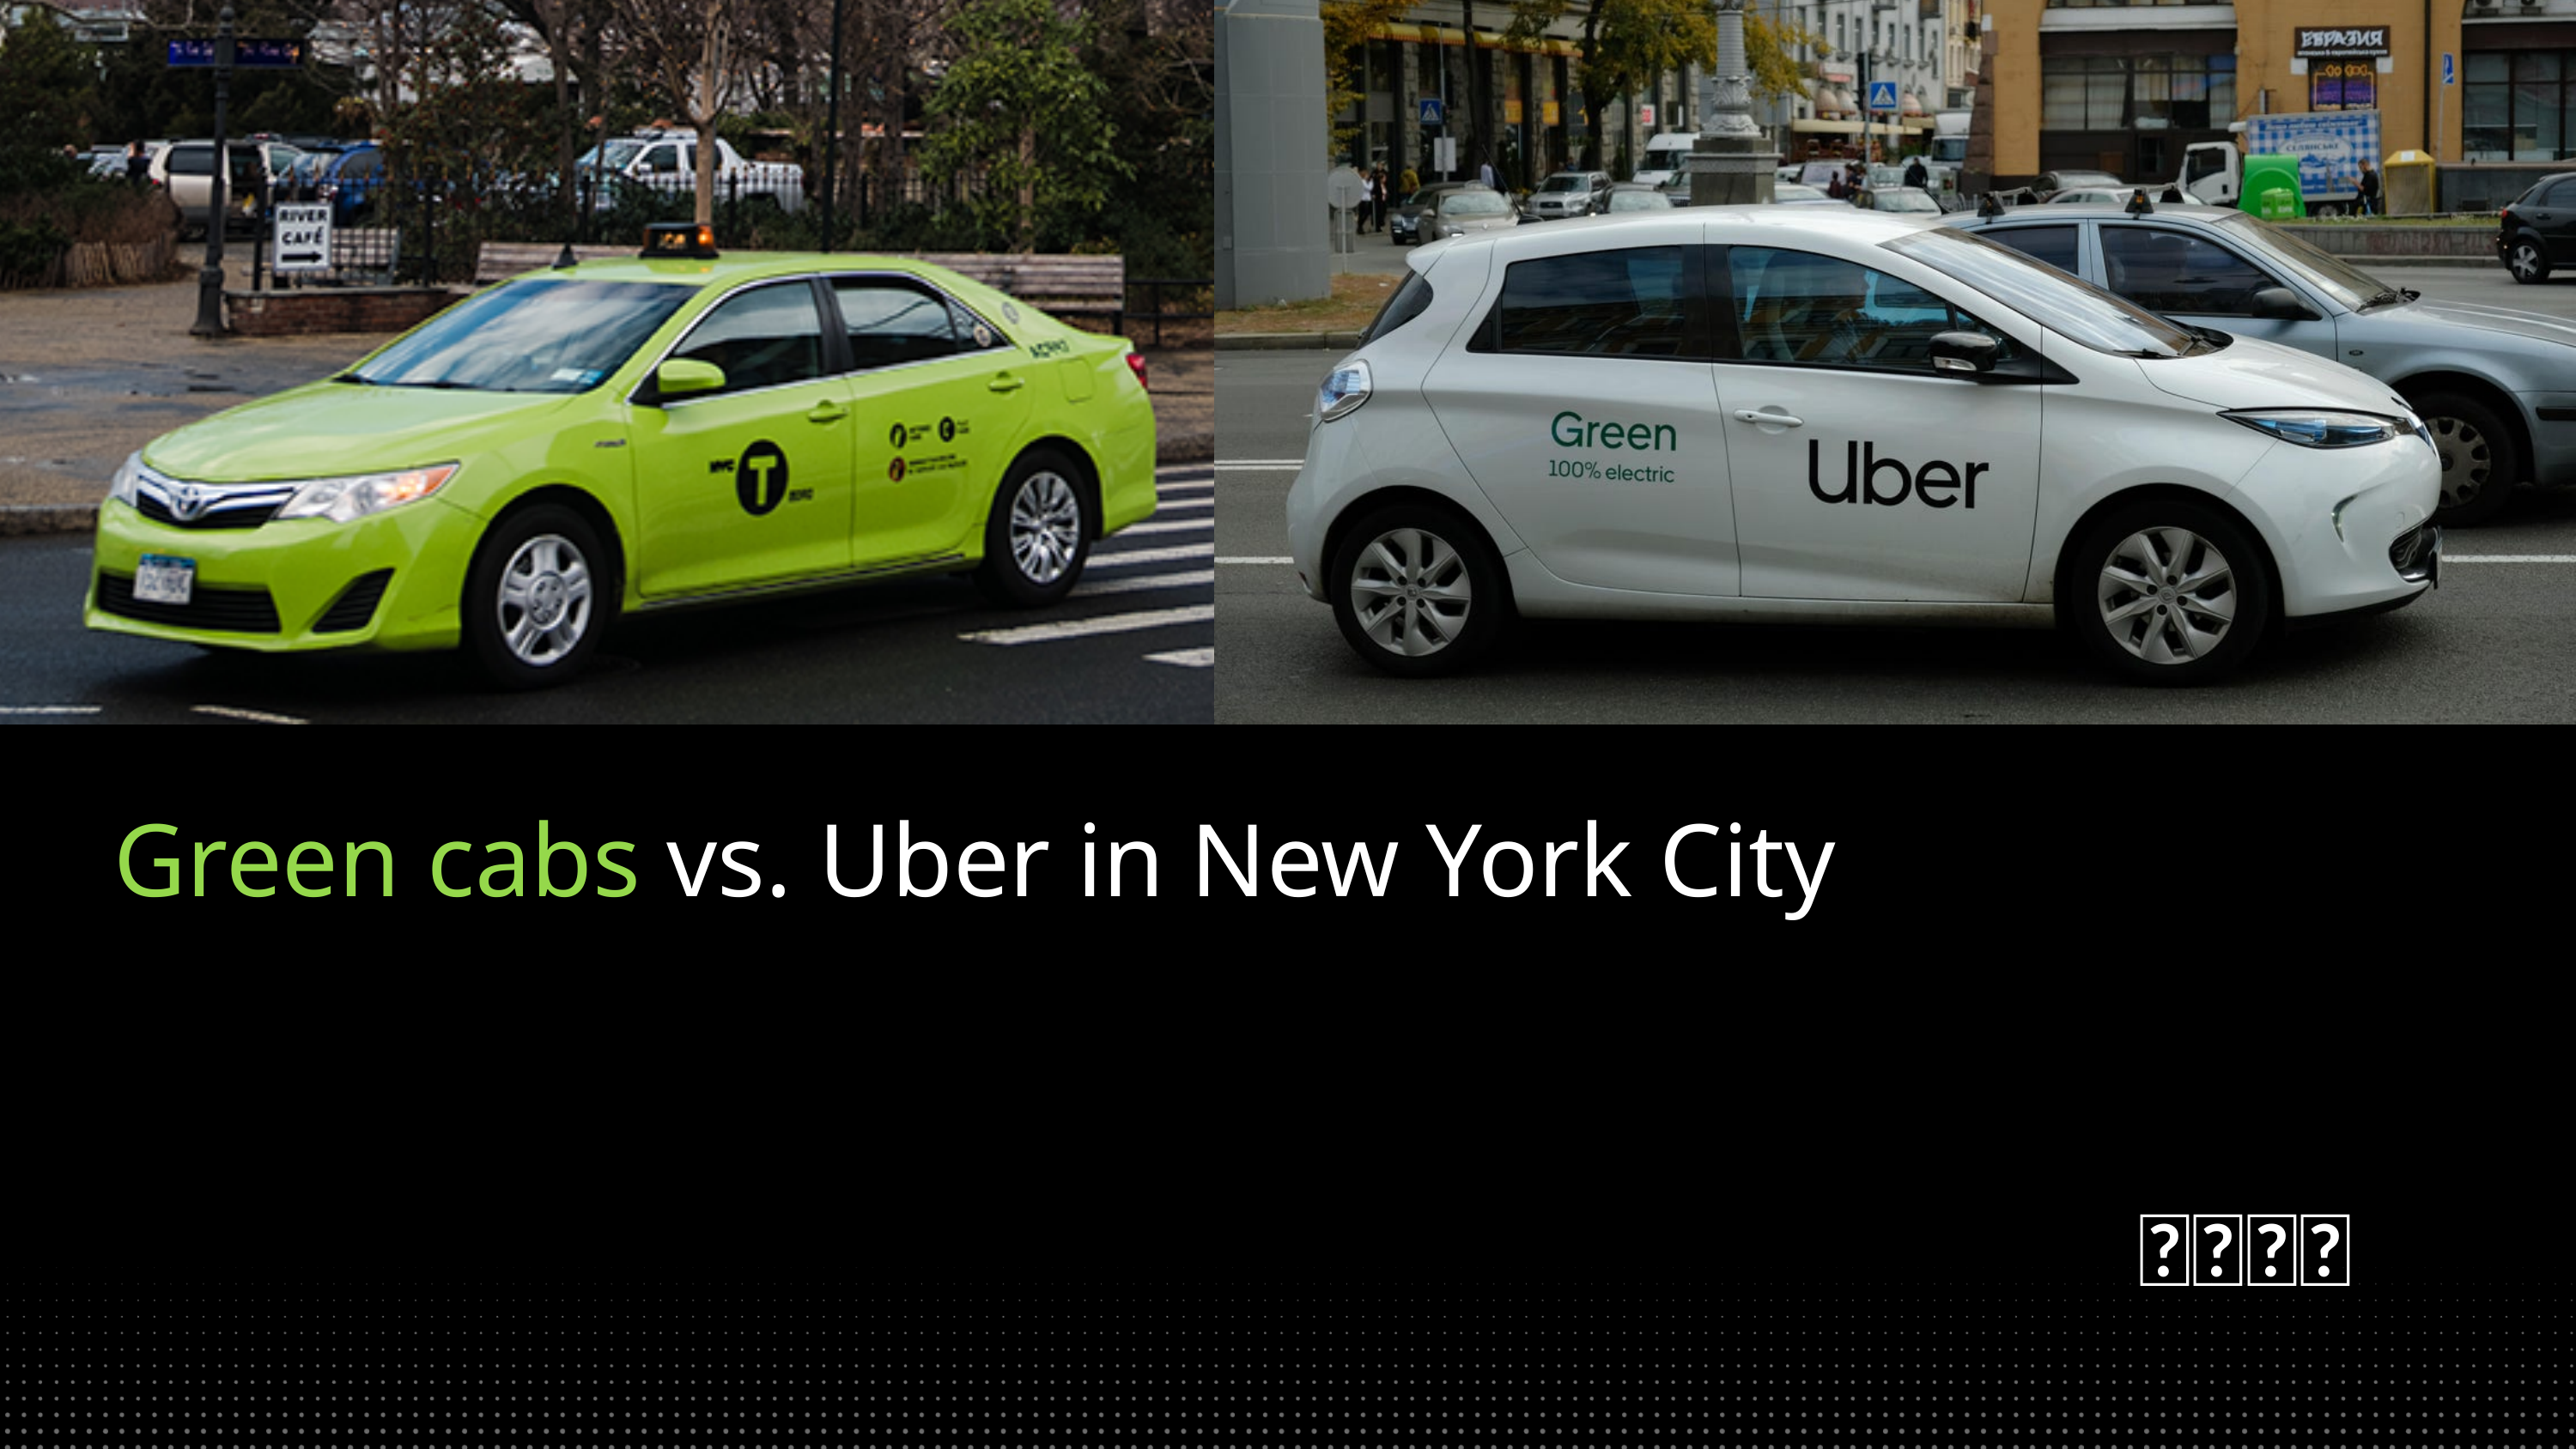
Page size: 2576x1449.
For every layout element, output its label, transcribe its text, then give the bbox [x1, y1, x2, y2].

text_box Green cabs vs. Uber in New York City [113, 796, 2432, 954]
picture [0, 1252, 2576, 1449]
text_box 🚕🚗🚙🚕 [1954, 1169, 2537, 1249]
picture [0, 0, 2576, 724]
